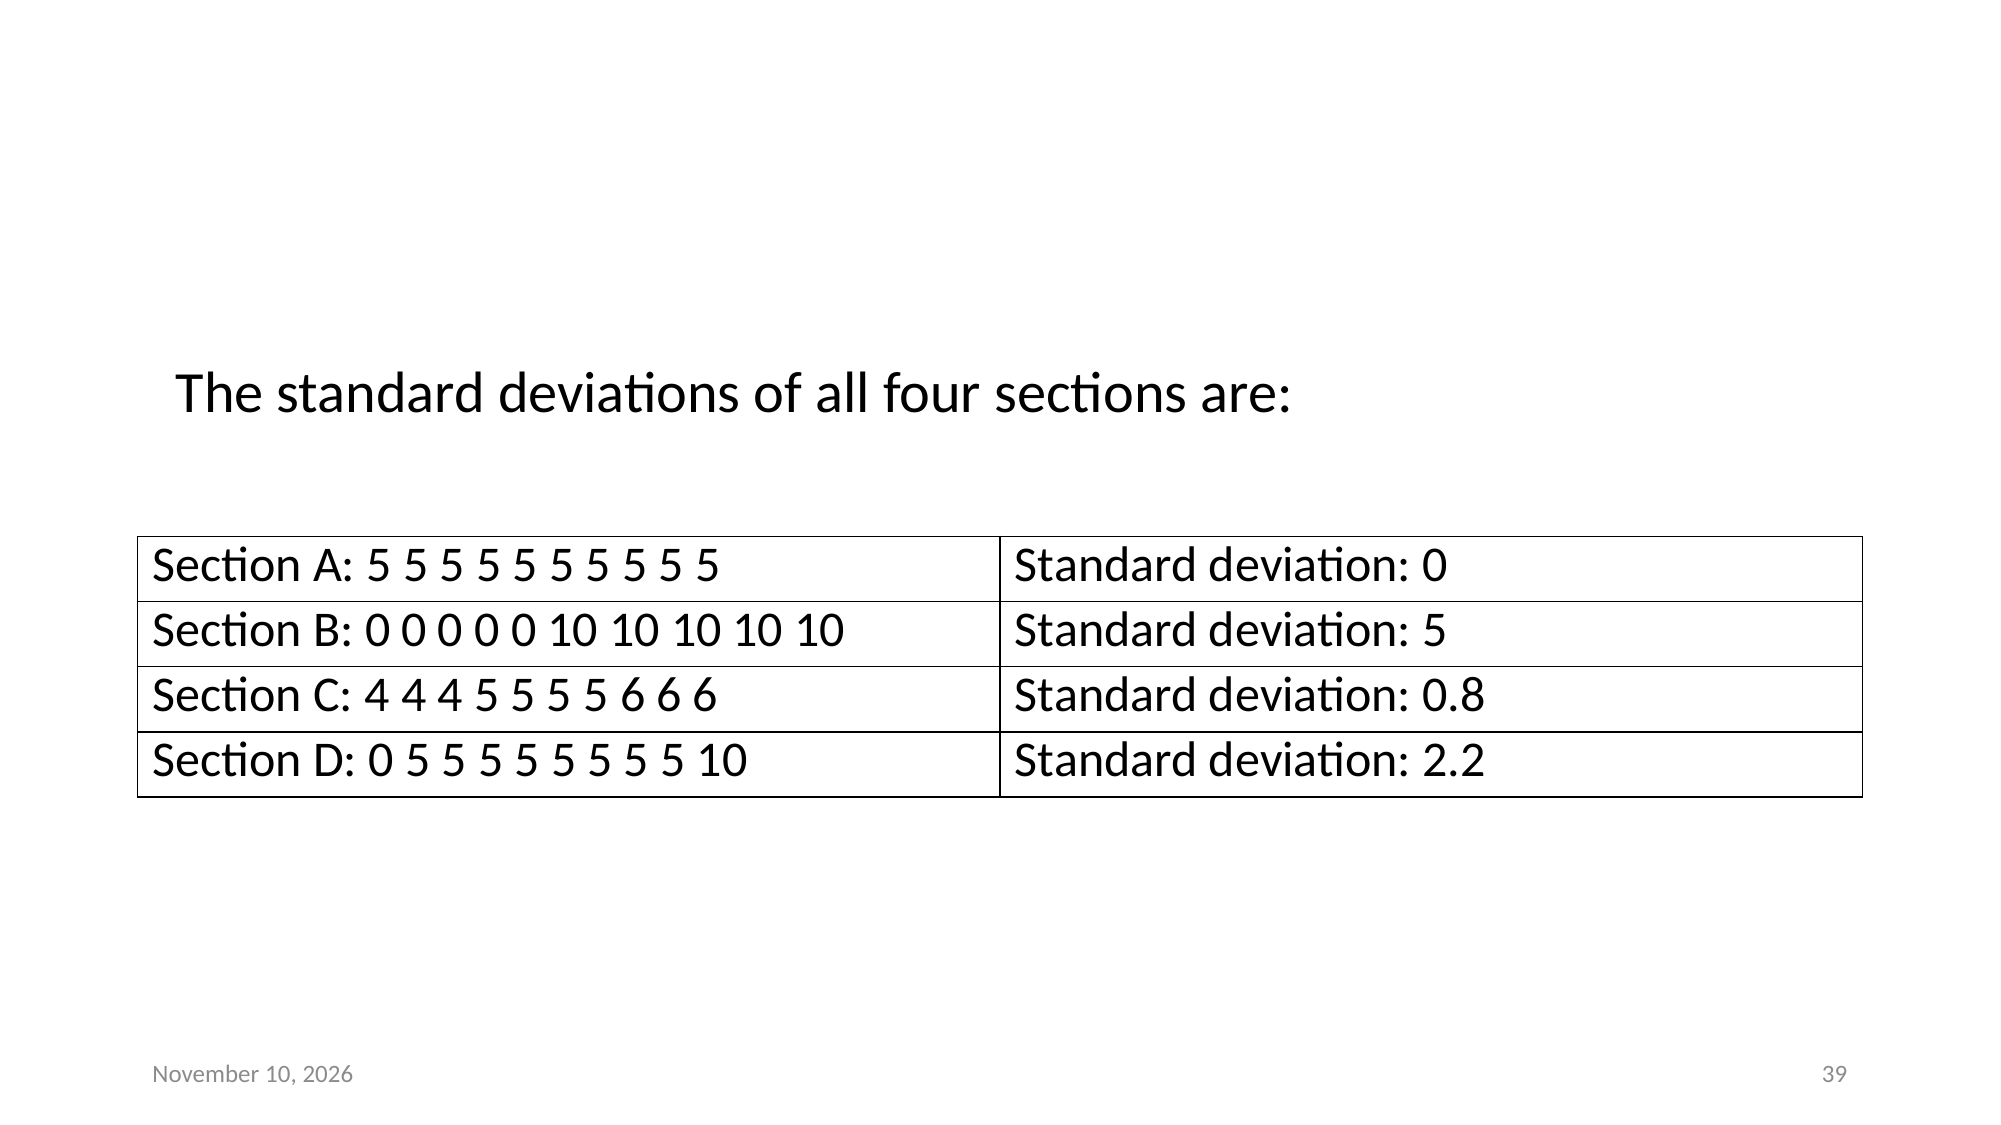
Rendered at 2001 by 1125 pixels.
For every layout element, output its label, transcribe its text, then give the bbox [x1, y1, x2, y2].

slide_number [137, 1042, 588, 1103]
table_cell Standard deviation: 0.8 [1001, 667, 1862, 731]
table_header Standard deviation: 0 [1001, 537, 1862, 601]
table_cell Section C: 4 4 4 5 5 5 5 6 6 6 [138, 667, 999, 731]
slide_number 39 [1412, 1042, 1863, 1103]
table_cell Standard deviation: 2.2 [1001, 733, 1862, 796]
table_header Section A: 5 5 5 5 5 5 5 5 5 5 [138, 537, 999, 601]
table_cell Standard deviation: 5 [1001, 602, 1862, 666]
text_box The standard deviations of all four sections are: [160, 346, 1621, 431]
table_cell Section D: 0 5 5 5 5 5 5 5 5 10 [138, 733, 999, 796]
table_cell Section B: 0 0 0 0 0 10 10 10 10 10 [138, 602, 999, 666]
